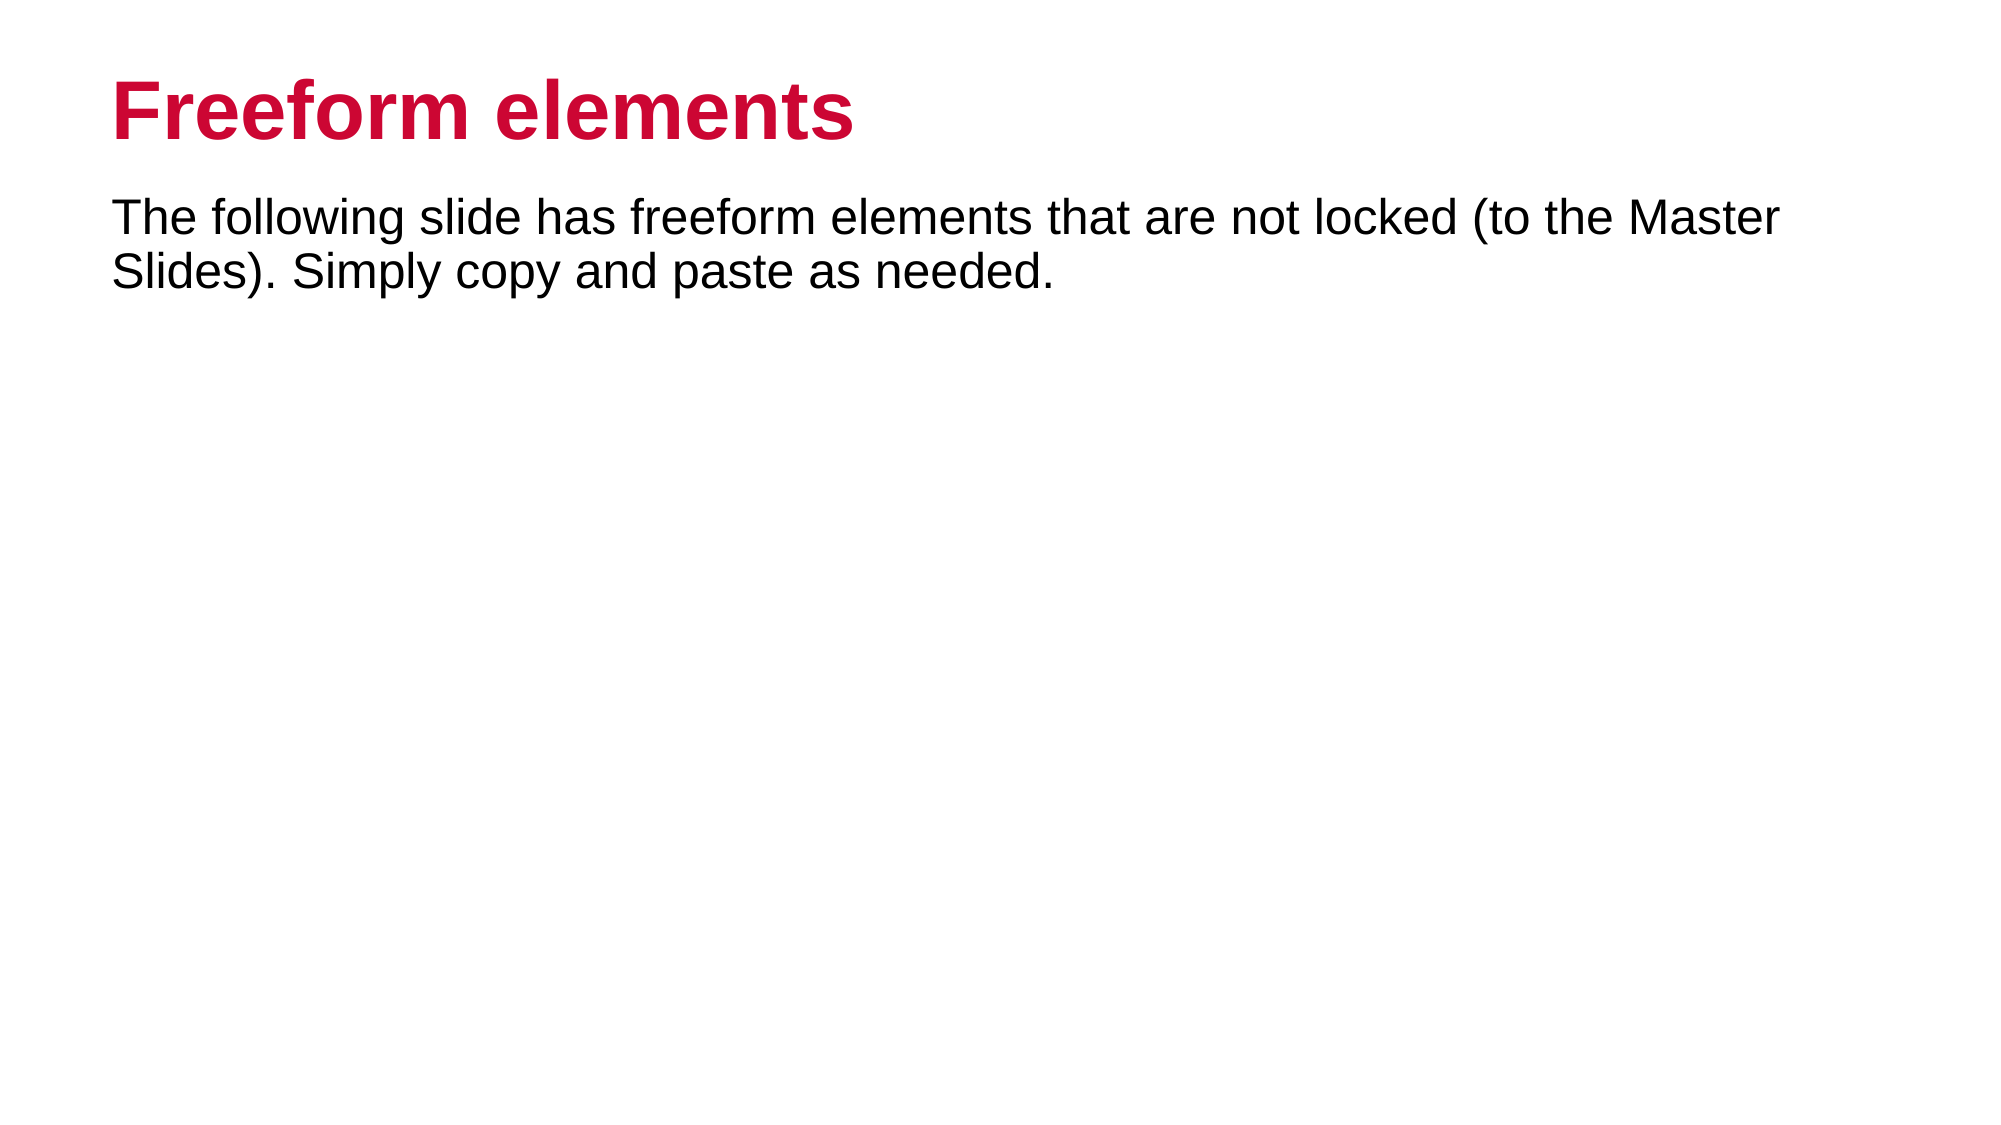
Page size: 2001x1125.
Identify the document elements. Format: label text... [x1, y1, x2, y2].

list The following slide has freeform elements that are not locked (to the Master Slides). Simply copy and paste as needed. [96, 184, 1888, 1009]
title Freeform elements [96, 59, 1888, 184]
